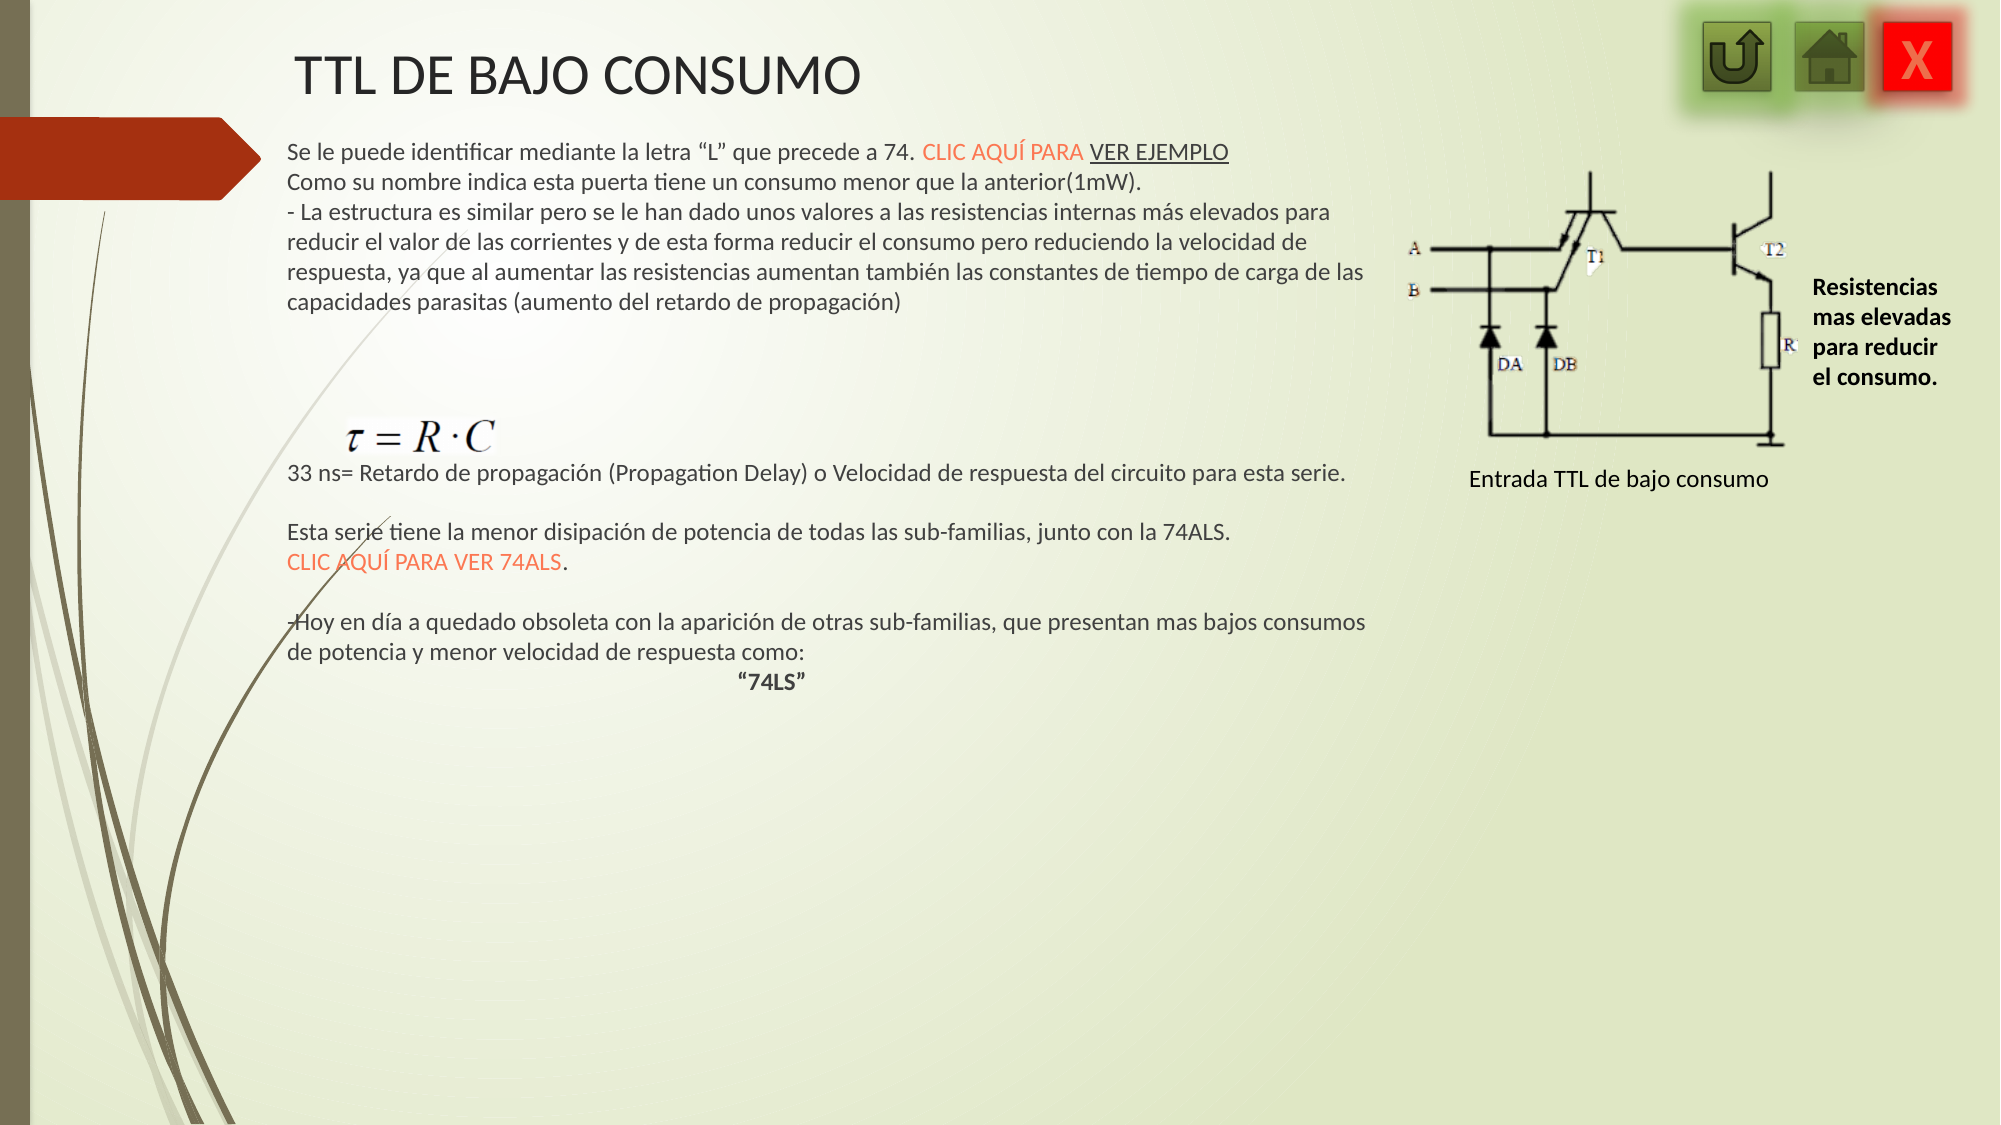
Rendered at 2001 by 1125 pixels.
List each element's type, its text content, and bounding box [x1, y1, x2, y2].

list Se le puede identificar mediante la letra “L” que precede a 74. CLIC AQUÍ PARA VER EJEMPLO Como su nombre indica esta puerta tiene un consumo menor que la anterior(1mW). - La estructura es similar pero se le han dado unos valores a las resistencias internas más elevados para reducir el valor de las corrientes y de esta forma reducir el consumo pero reduciendo la velocidad de respuesta, ya que al aumentar las resistencias aumentan también las constantes de tiempo de carga de las capacidades parasitas (aumento del retardo de propagación) 33 ns= Retardo de propagación (Propagation Delay) o Velocidad de respuesta del circuito para esta serie. Esta serie tiene la menor disipación de potencia de todas las sub-familias, junto con la 74ALS. CLIC AQUÍ PARA VER 74ALS. -Hoy en día a quedado obsoleta con la aparición de otras sub-familias, que presentan mas bajos consumos de potencia y menor velocidad de respuesta como: “74LS” [272, 128, 1392, 748]
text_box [1702, 21, 1953, 92]
title TTL DE BAJO CONSUMO [280, 28, 1742, 239]
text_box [1399, 166, 1978, 501]
picture [342, 412, 501, 460]
